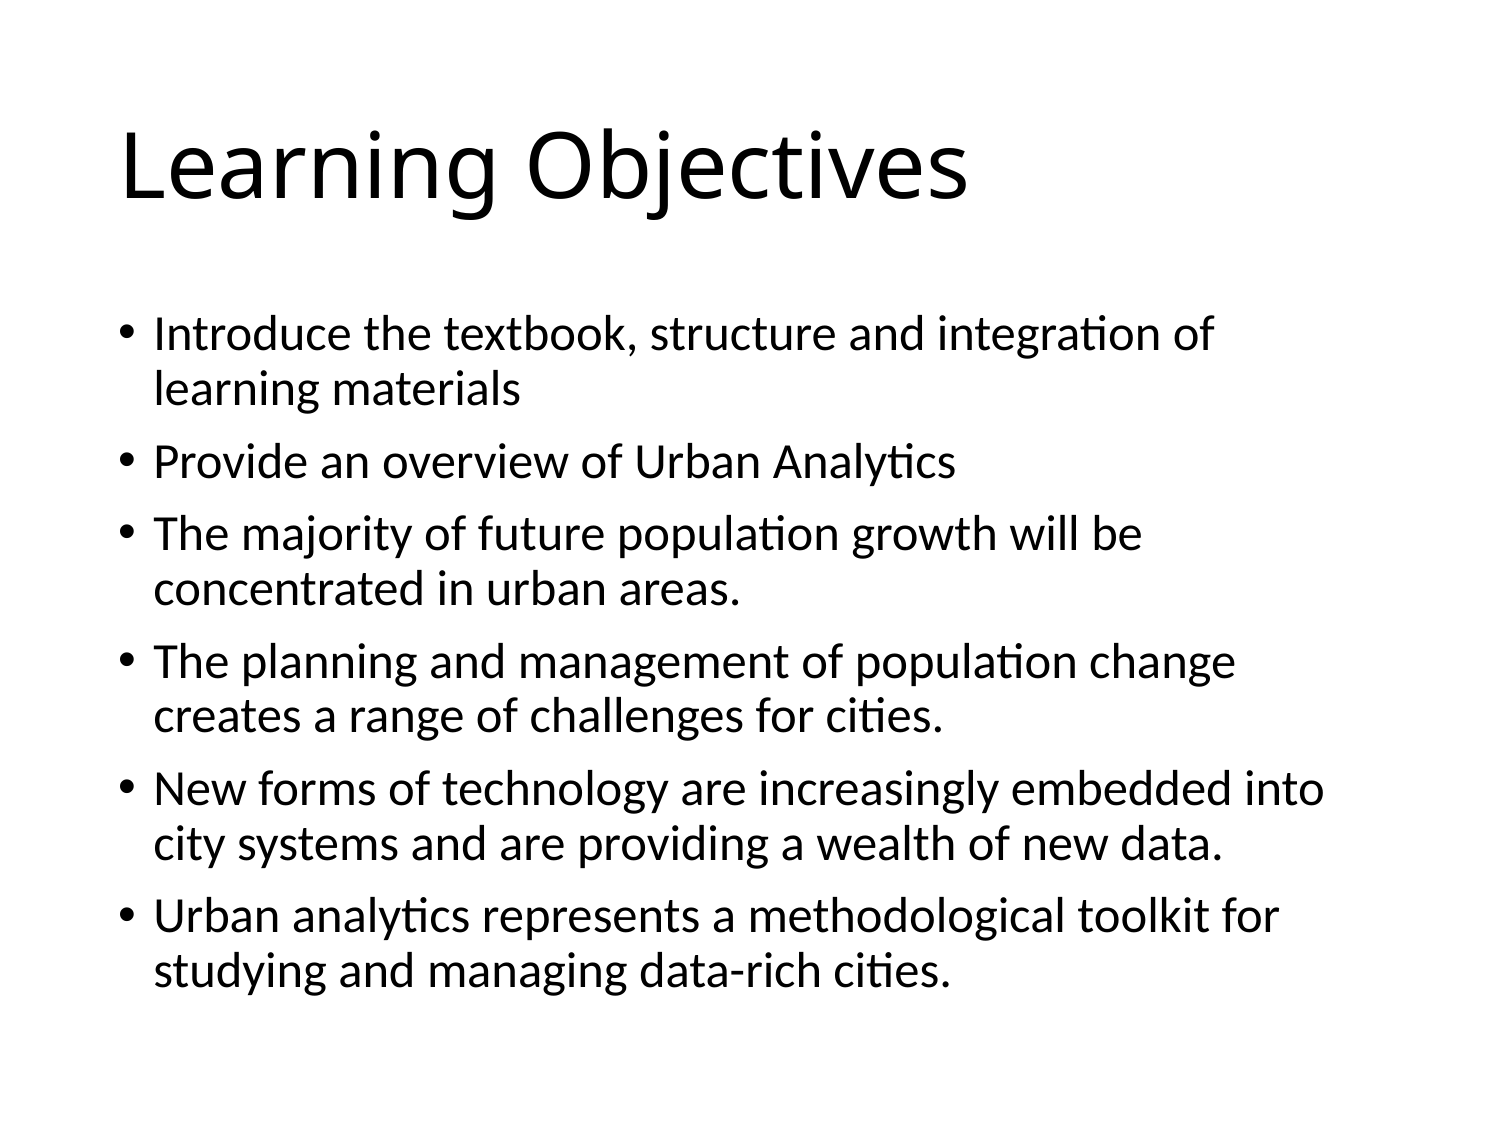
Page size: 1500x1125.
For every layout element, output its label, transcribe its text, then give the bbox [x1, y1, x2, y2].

list Introduce the textbook, structure and integration of learning materials Provide an overview of Urban Analytics The majority of future population growth will be concentrated in urban areas. The planning and management of population change creates a range of challenges for cities. New forms of technology are increasingly embedded into city systems and are providing a wealth of new data. Urban analytics represents a methodological toolkit for studying and managing data-rich cities. [103, 299, 1397, 1014]
title Learning Objectives [103, 59, 1397, 278]
